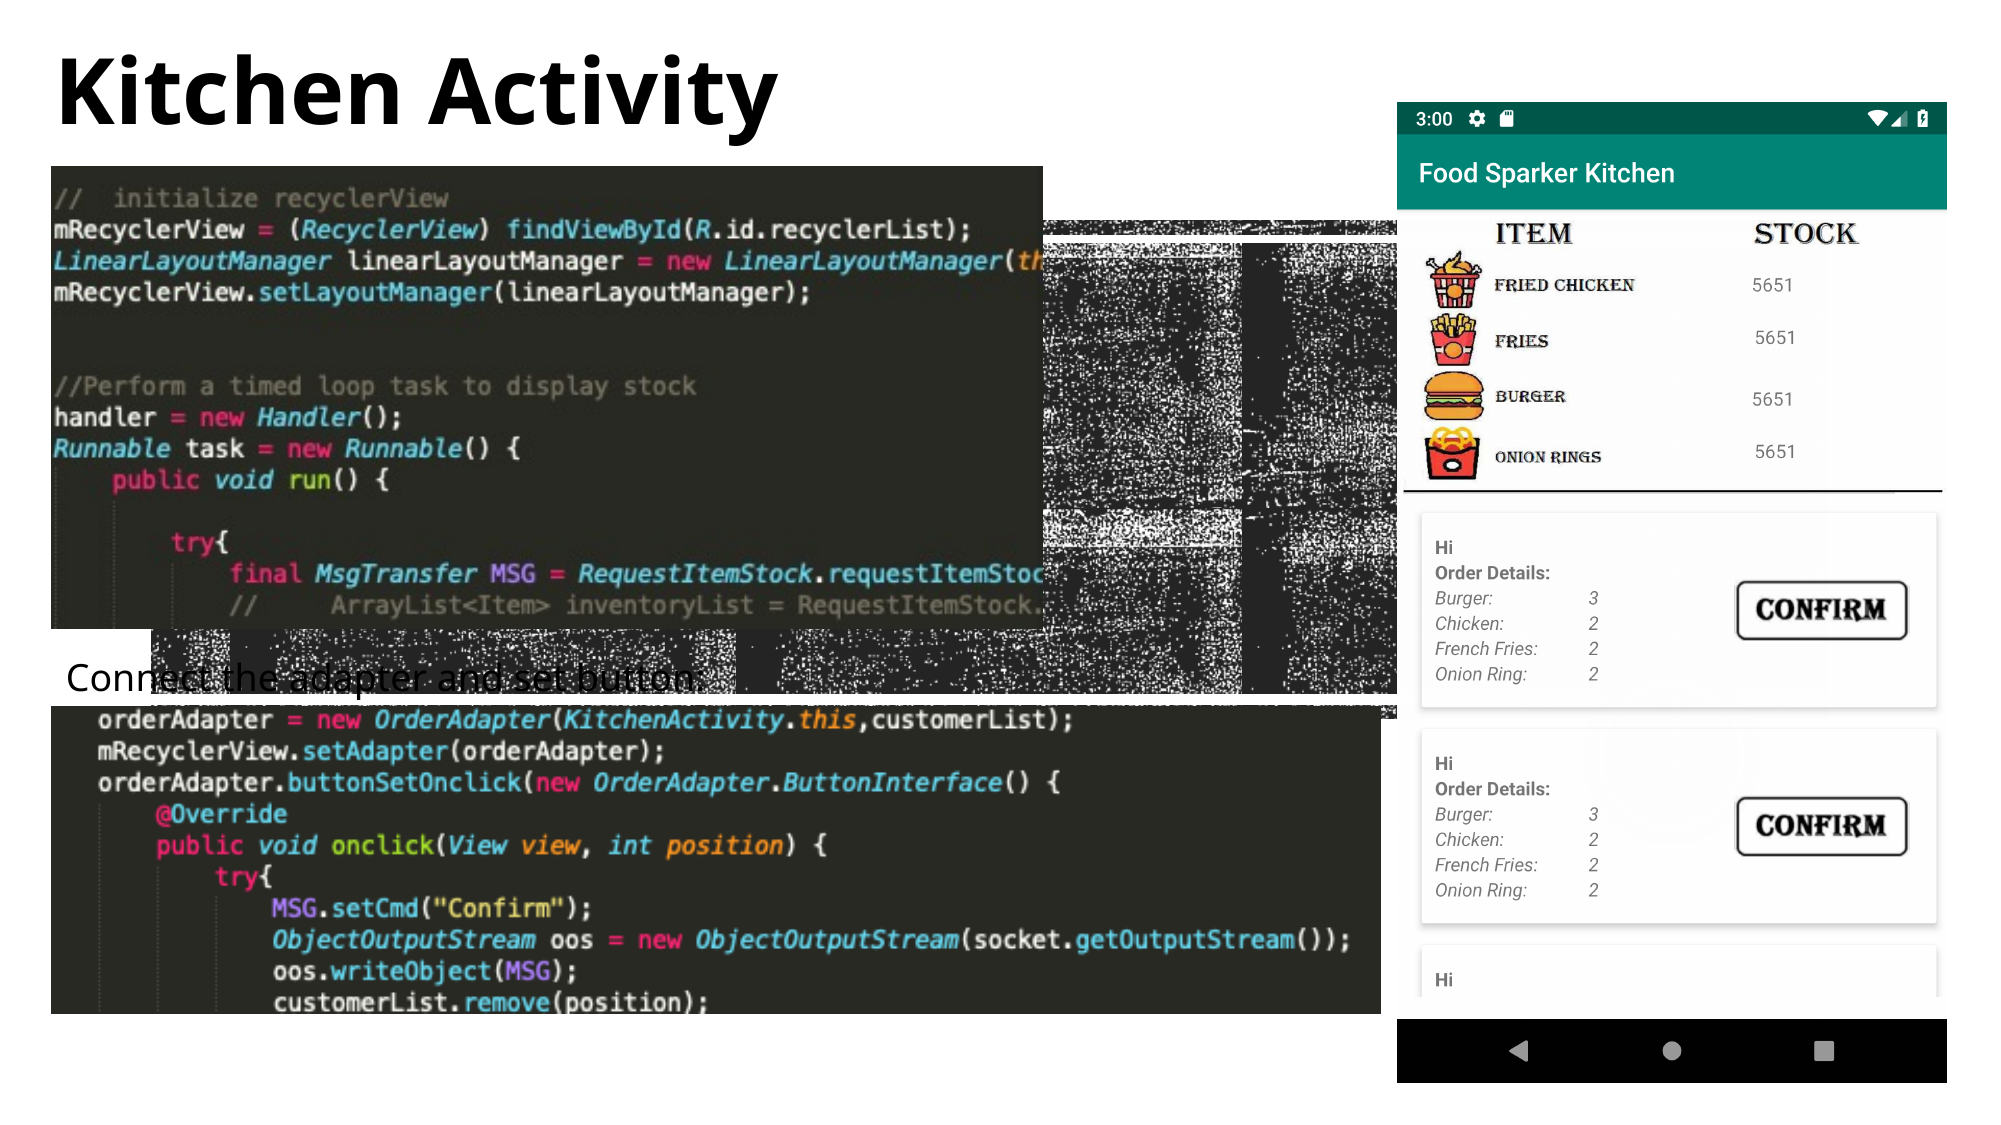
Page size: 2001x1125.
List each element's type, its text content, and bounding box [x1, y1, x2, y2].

picture [1397, 102, 1947, 1083]
picture [51, 166, 1044, 629]
picture [51, 706, 1381, 1014]
subtitle Kitchen Activity [39, 37, 898, 184]
text_box Connect the adapter and set button: [51, 646, 926, 706]
